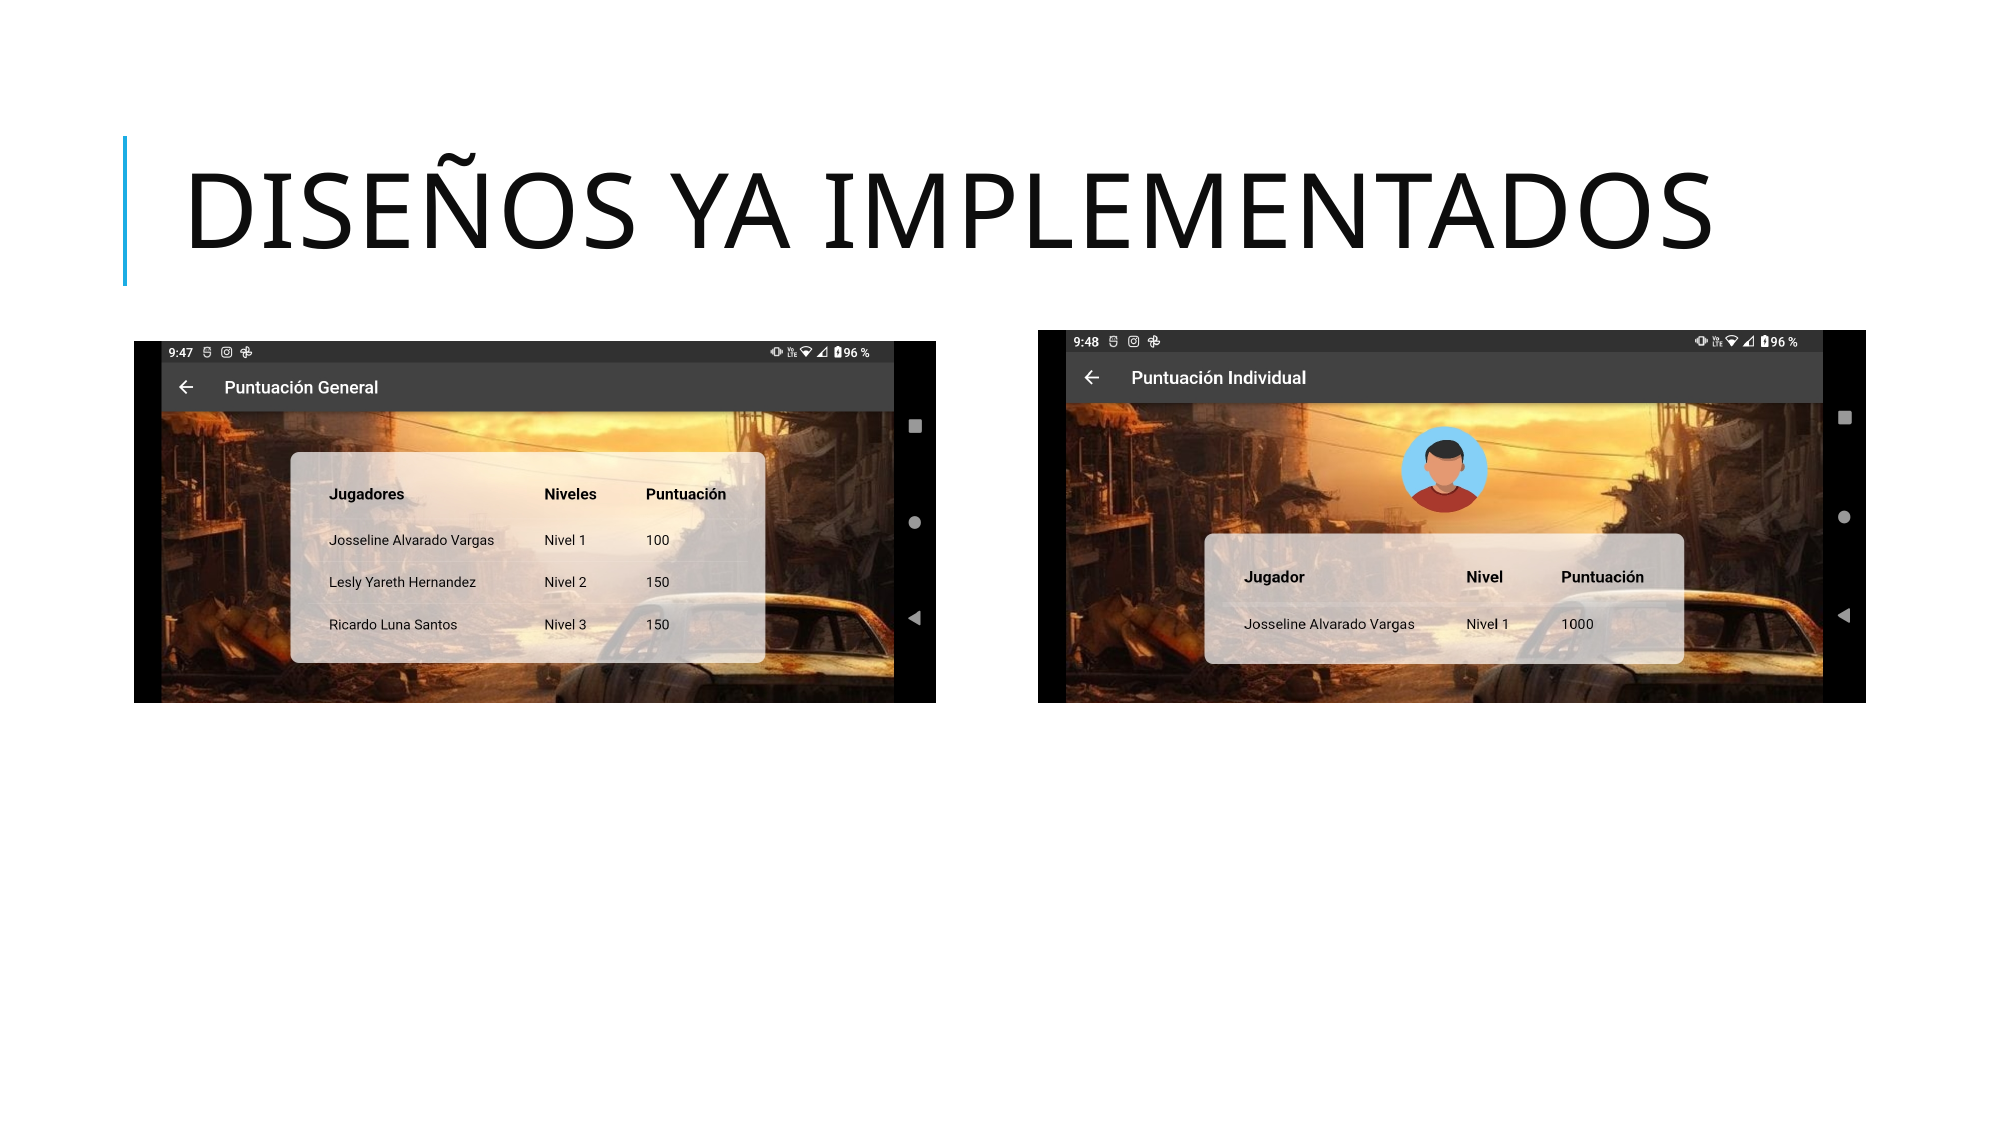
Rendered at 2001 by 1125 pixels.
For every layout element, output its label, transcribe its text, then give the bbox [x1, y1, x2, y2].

picture [1038, 330, 1866, 703]
picture [134, 341, 936, 703]
title Diseños ya implementados [168, 96, 1763, 342]
